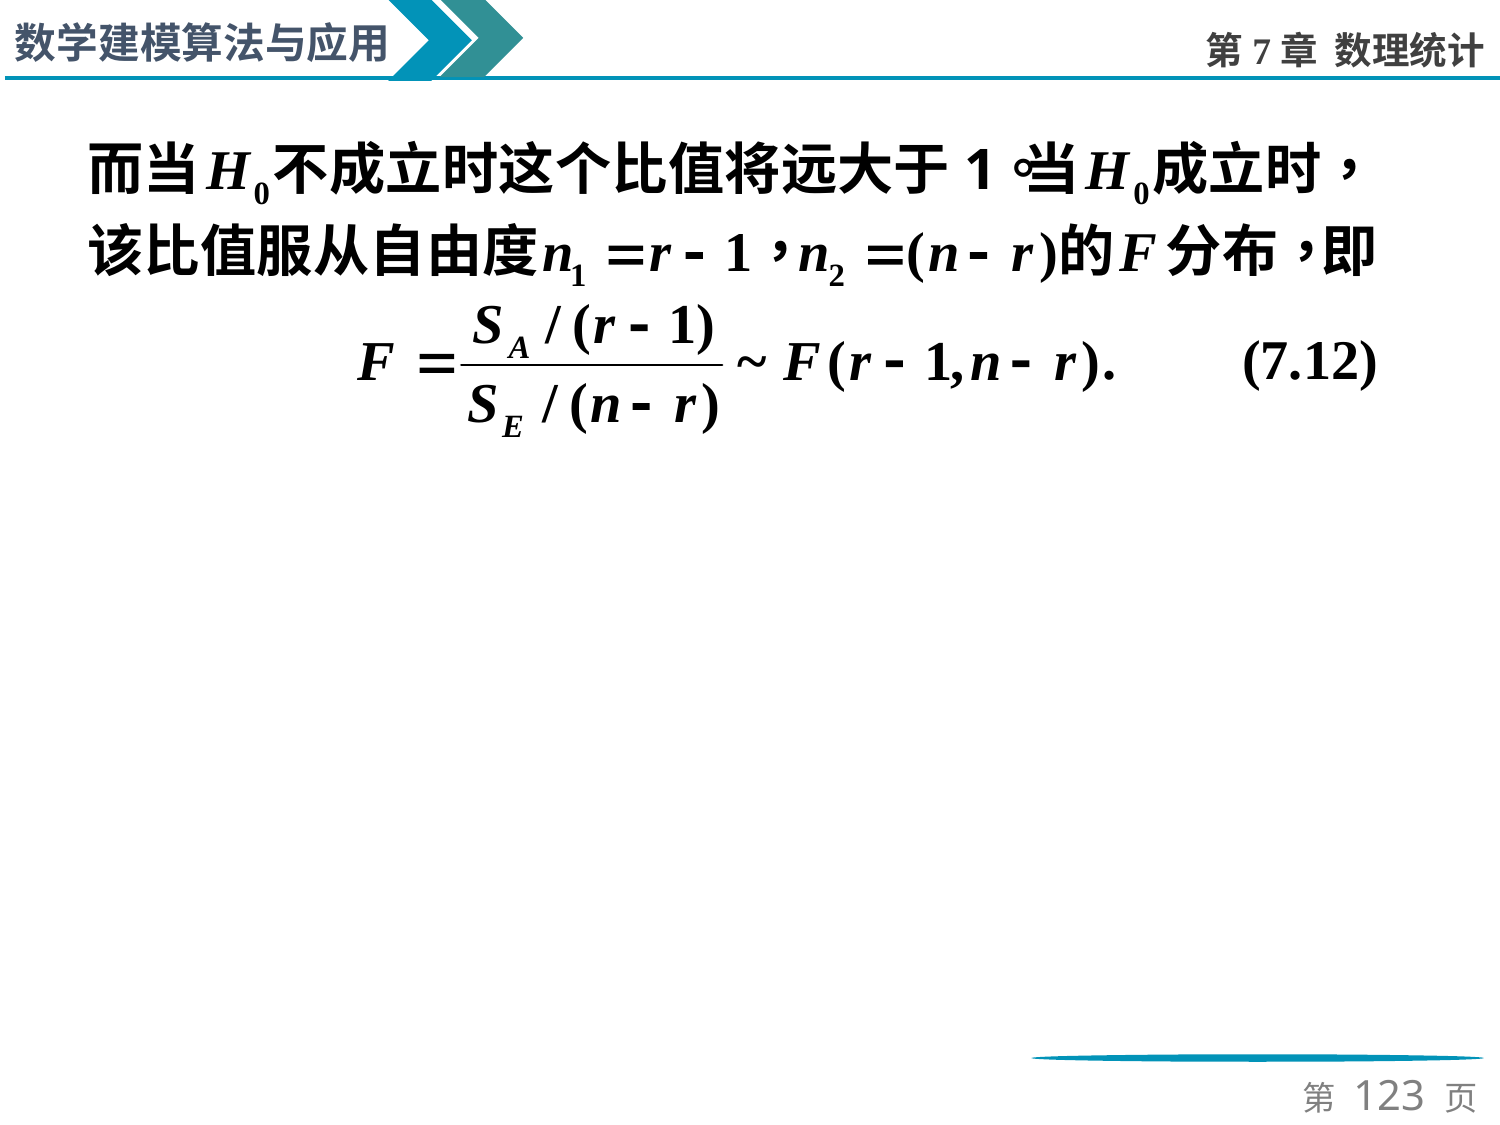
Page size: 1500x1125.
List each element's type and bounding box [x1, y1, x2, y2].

text_box [87, 131, 1377, 594]
